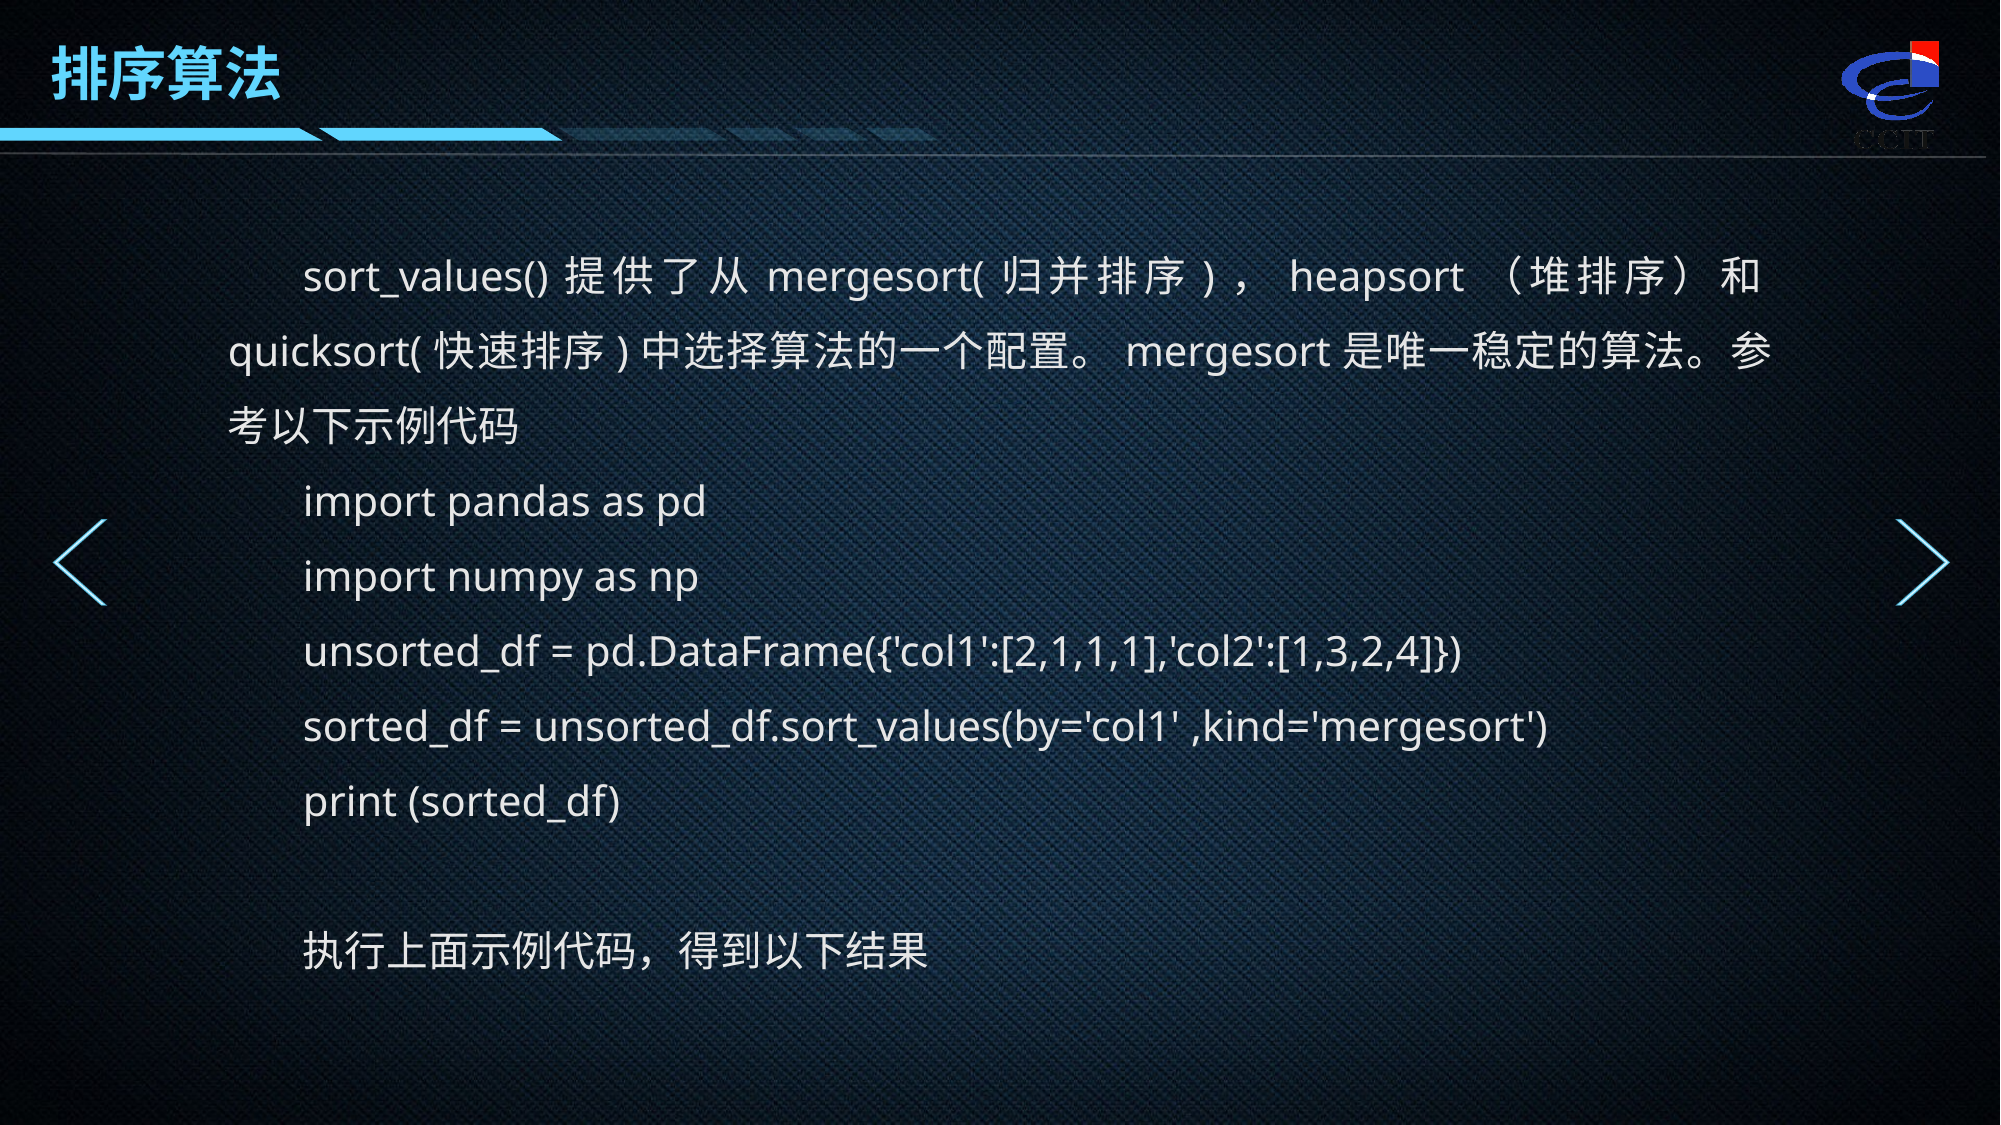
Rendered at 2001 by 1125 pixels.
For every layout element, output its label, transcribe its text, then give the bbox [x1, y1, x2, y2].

text_box 排序算法 [35, 29, 1277, 115]
text_box sort_values()提供了从mergesort(归并排序)，heapsort（堆排序）和quicksort(快速排序)中选择算法的一个配置。mergesort是唯一稳定的算法。参考以下示例代码 import pandas as pd import numpy as np unsorted_df = pd.DataFrame({'col1':[2,1,1,1],'col2':[1,3,2,4]}) sorted_df = unsorted_df.sort_values(by='col1' ,kind='mergesort') print (sorted_df) 执行上面示例代码，得到以下结果 [213, 217, 1787, 982]
picture [0, 0, 2000, 1125]
